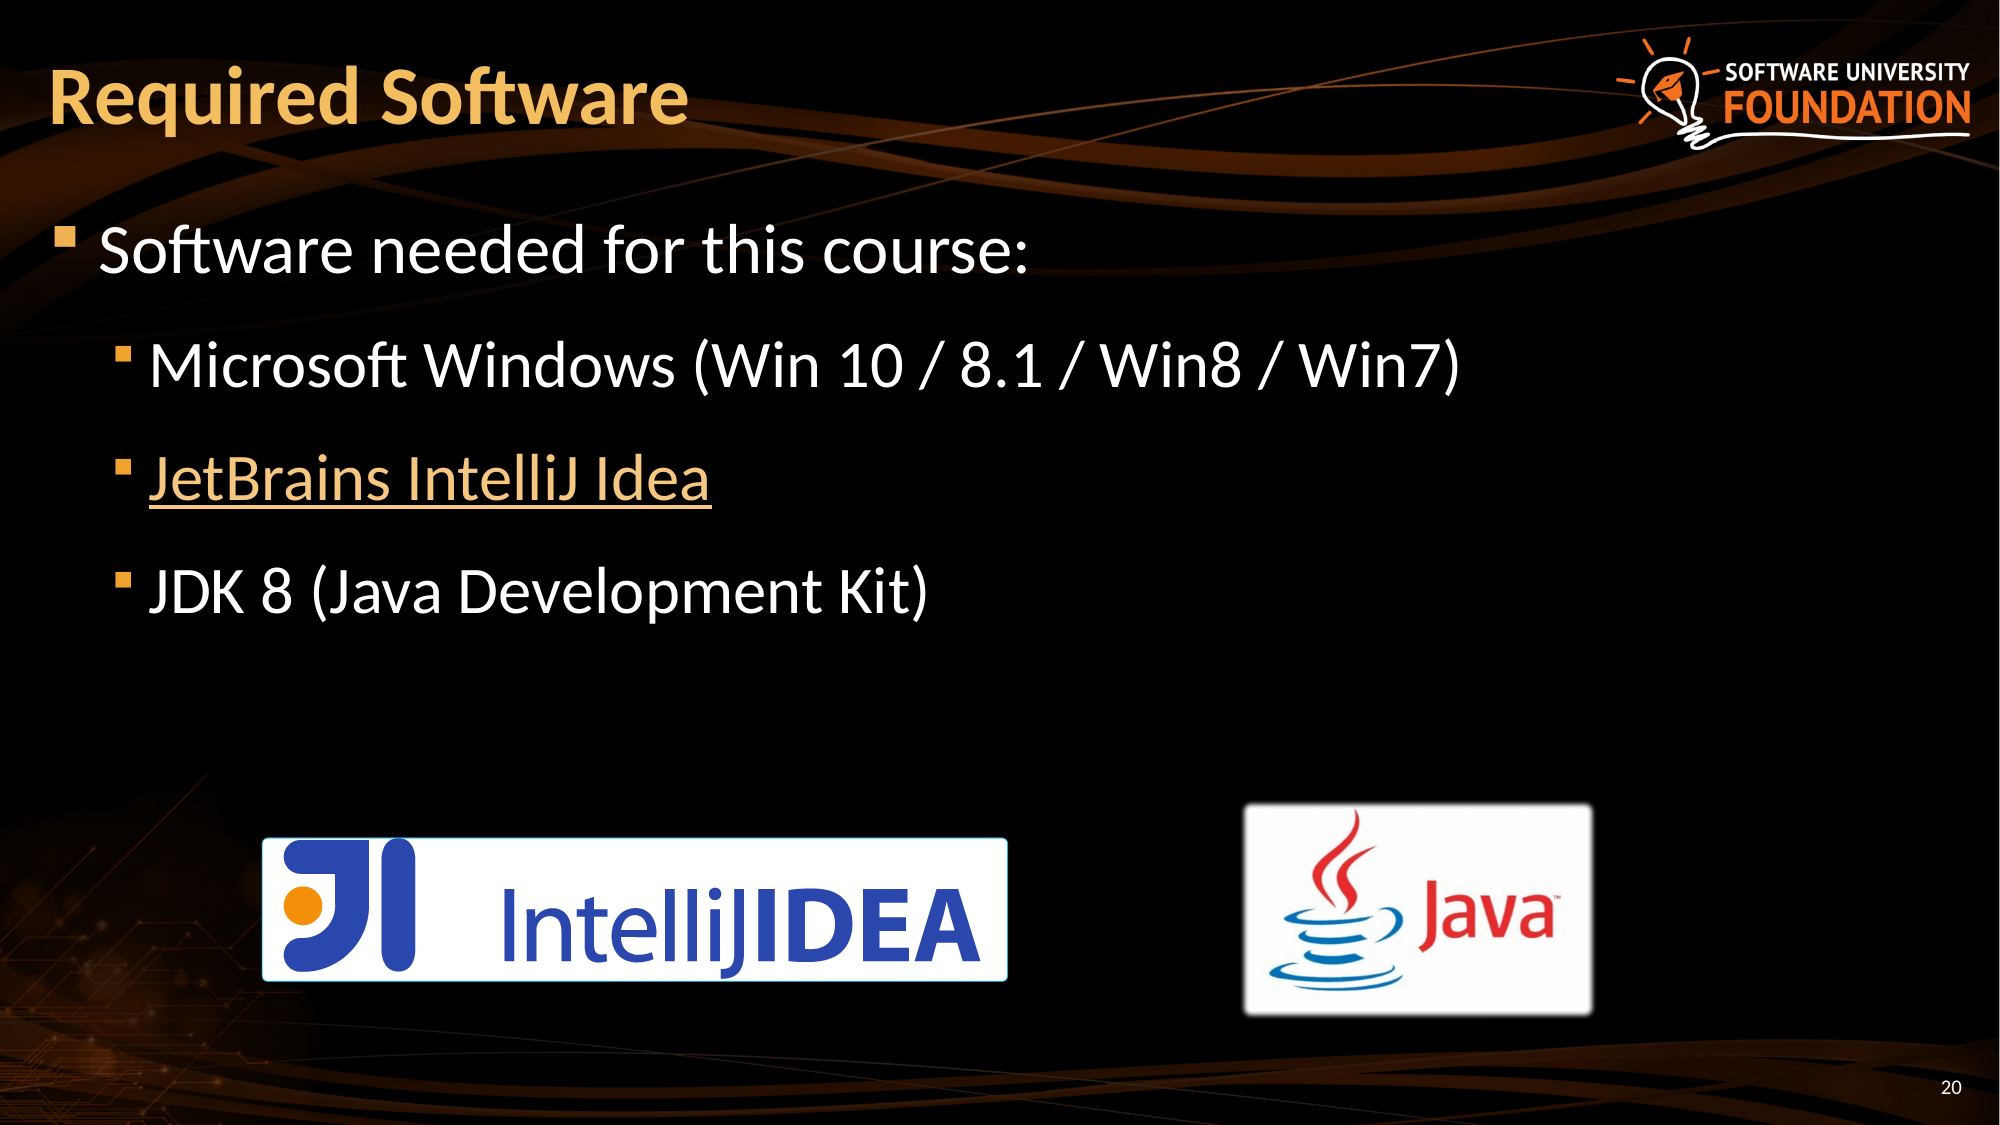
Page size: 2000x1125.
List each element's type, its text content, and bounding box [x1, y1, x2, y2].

picture [0, 0, 2000, 1125]
list Software needed for this course: Microsoft Windows (Win 10 / 8.1 / Win8 / Win7) JetBrains IntelliJ Idea JDK 8 (Java Development Kit) [31, 188, 1968, 1103]
title Required Software [30, 6, 1602, 189]
